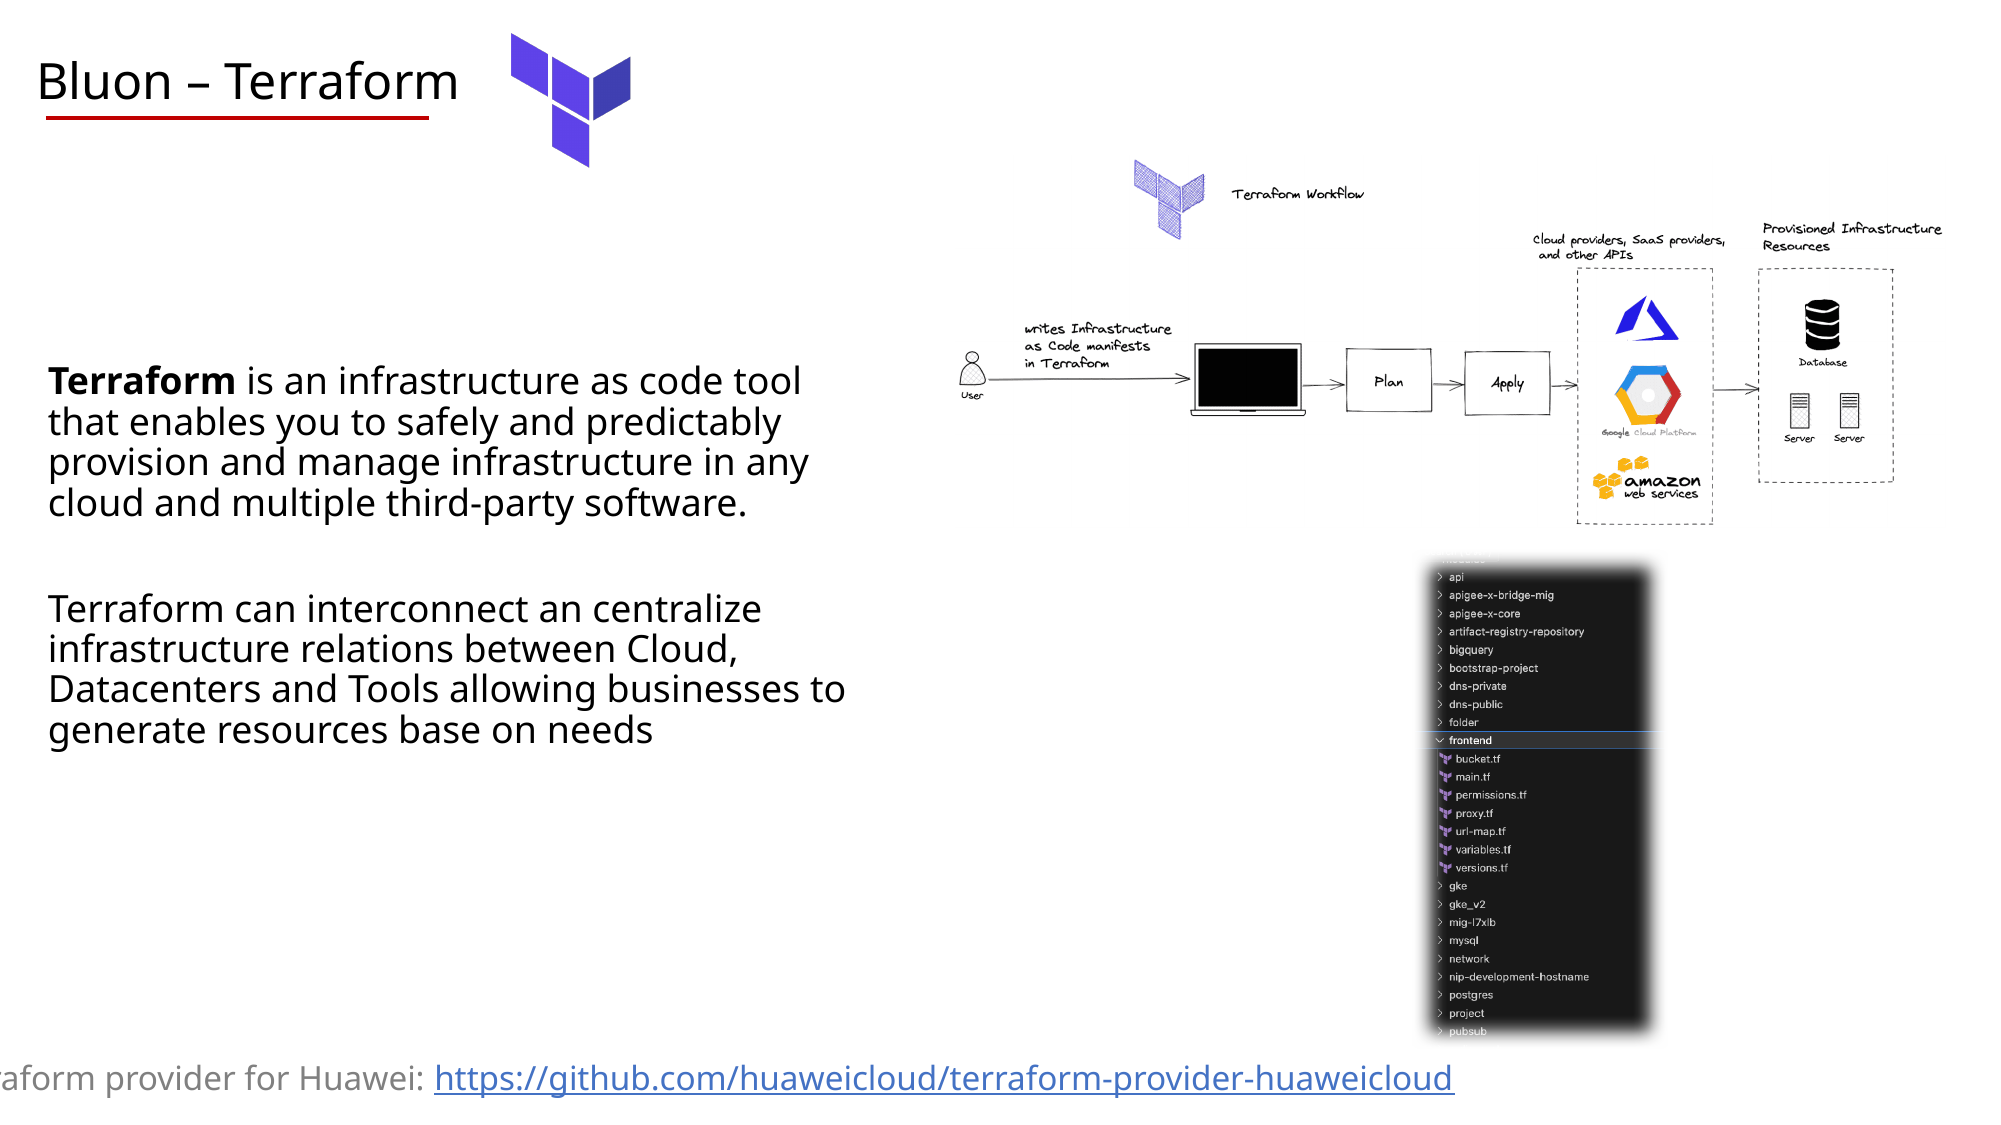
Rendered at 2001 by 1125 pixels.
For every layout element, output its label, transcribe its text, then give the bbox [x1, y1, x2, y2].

picture [1412, 549, 1668, 1050]
picture [955, 155, 1946, 528]
picture [463, 19, 678, 181]
text_box Terraform provider for Huawei: https://github.com/huaweicloud/terraform-provider-huaweicloud [0, 1049, 1470, 1110]
text_box Bluon – Terraform [21, 42, 463, 117]
text_box Terraform is an infrastructure as code tool that enables you to safely and predictably provision and manage infrastructure in any cloud and multiple third-party software. Terraform can interconnect an centralize infrastructure relations between Cloud, Datacenters and Tools allowing businesses to generate resources base on needs [32, 354, 895, 782]
